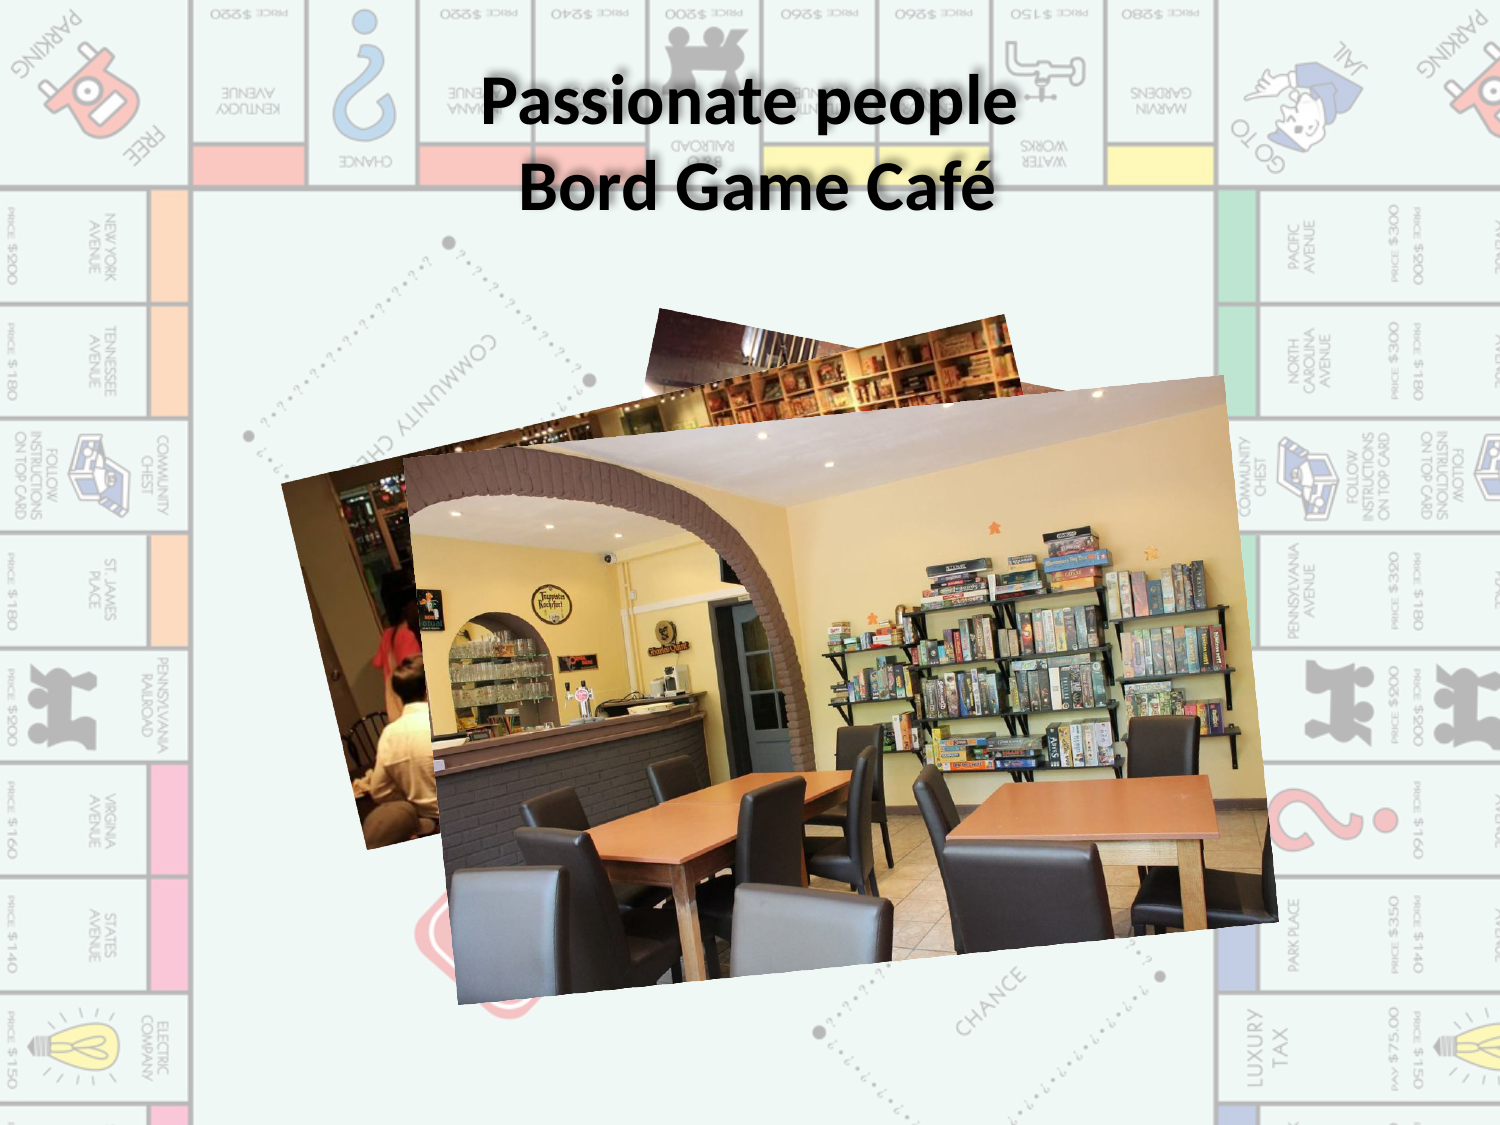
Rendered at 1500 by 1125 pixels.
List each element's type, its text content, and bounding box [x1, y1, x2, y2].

title Passionate people Bord Game Café [75, 45, 1425, 233]
picture [282, 309, 1278, 1004]
